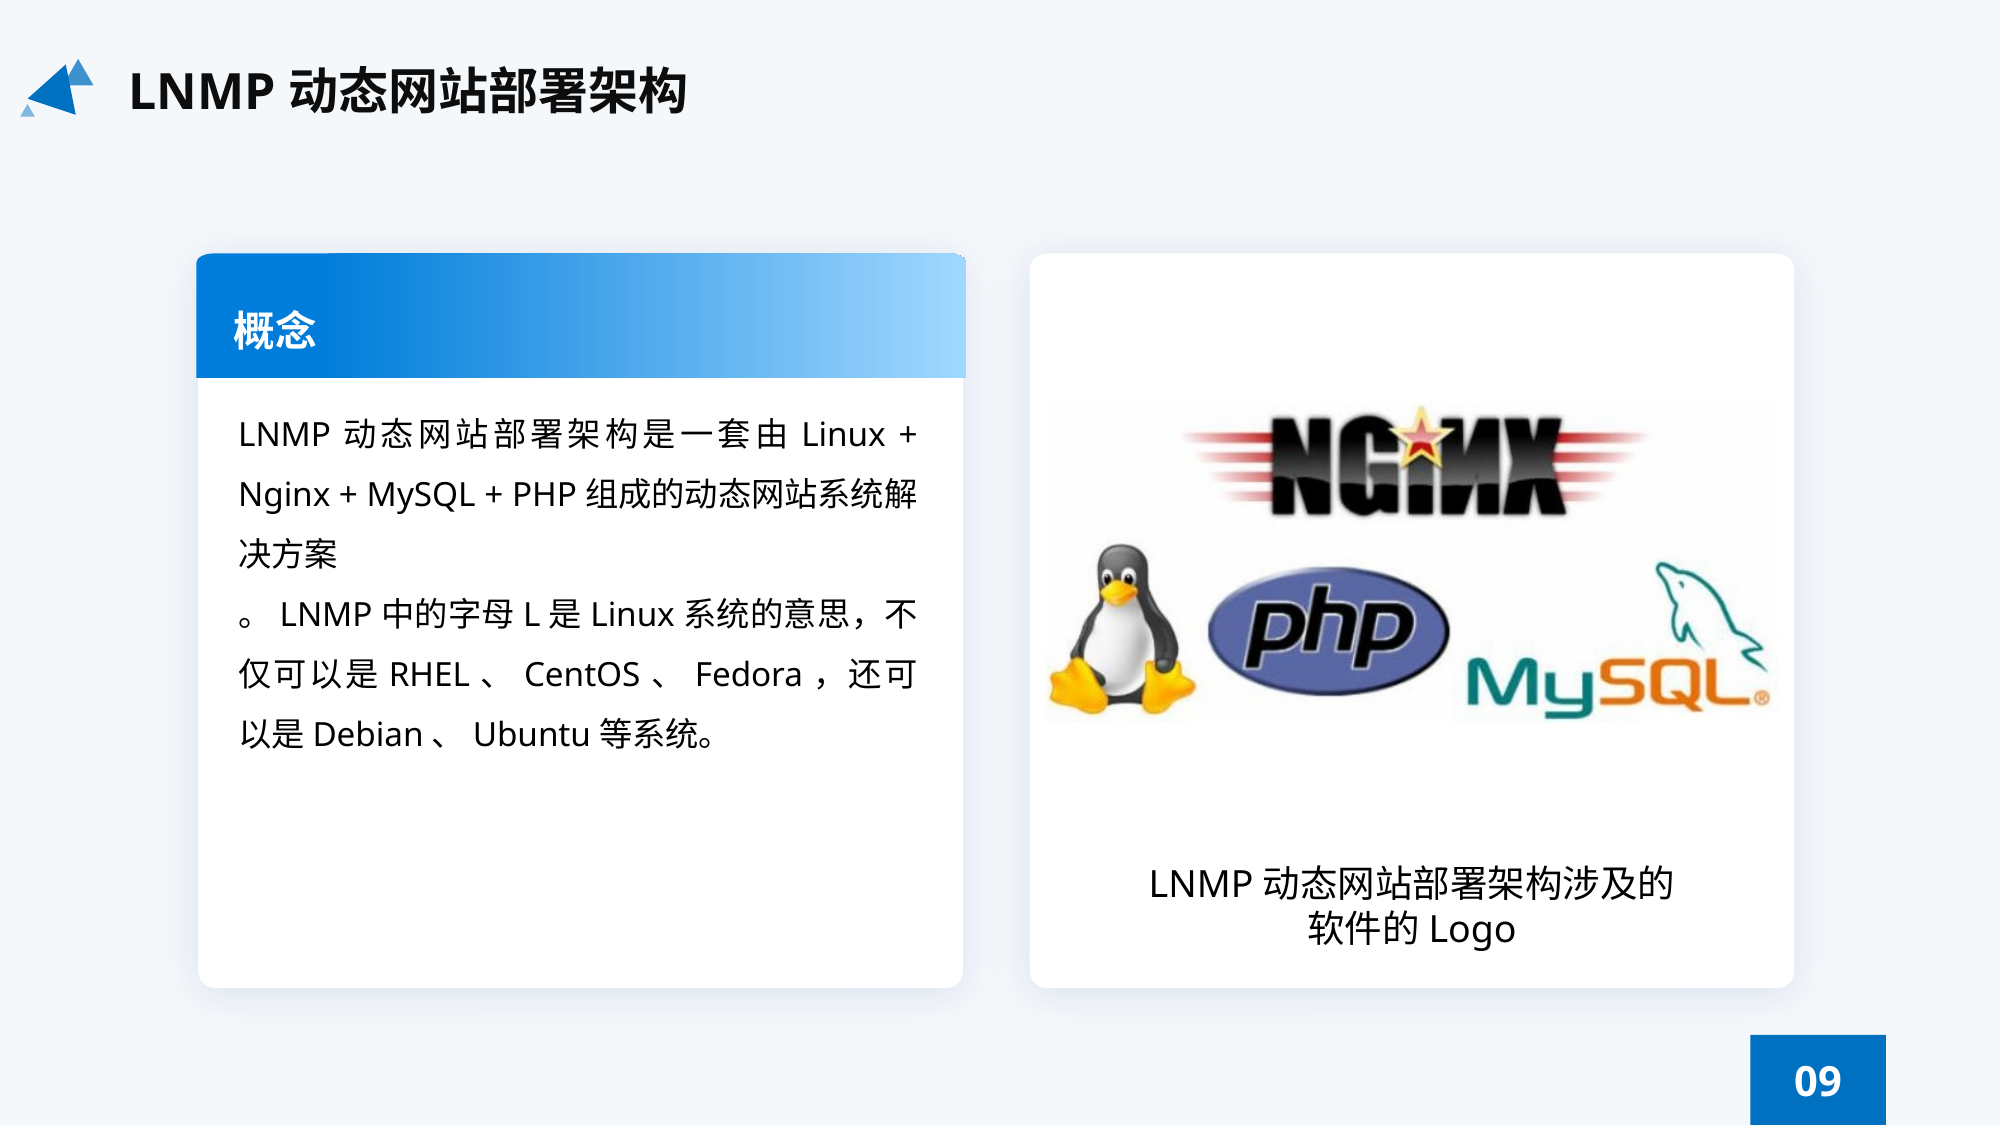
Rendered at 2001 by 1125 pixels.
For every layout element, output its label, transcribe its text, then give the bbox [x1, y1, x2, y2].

text_box [197, 380, 965, 990]
picture [1045, 402, 1779, 723]
text_box 概念 [218, 297, 332, 362]
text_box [20, 58, 94, 117]
text_box LNMP动态网站部署架构涉及的软件的Logo [1121, 852, 1703, 958]
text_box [1750, 1034, 1886, 1125]
text_box LNMP动态网站部署架构 [113, 52, 854, 127]
text_box [1028, 252, 1796, 990]
text_box LNMP动态网站部署架构是一套由Linux + Nginx + MySQL + PHP组成的动态网站系统解决方案 。LNMP中的字母L是Linux系统的意思，不仅可以是RHEL、CentOS、Fedora，还可以是Debian、Ubuntu等系统。 [223, 386, 933, 761]
text_box [195, 252, 967, 380]
